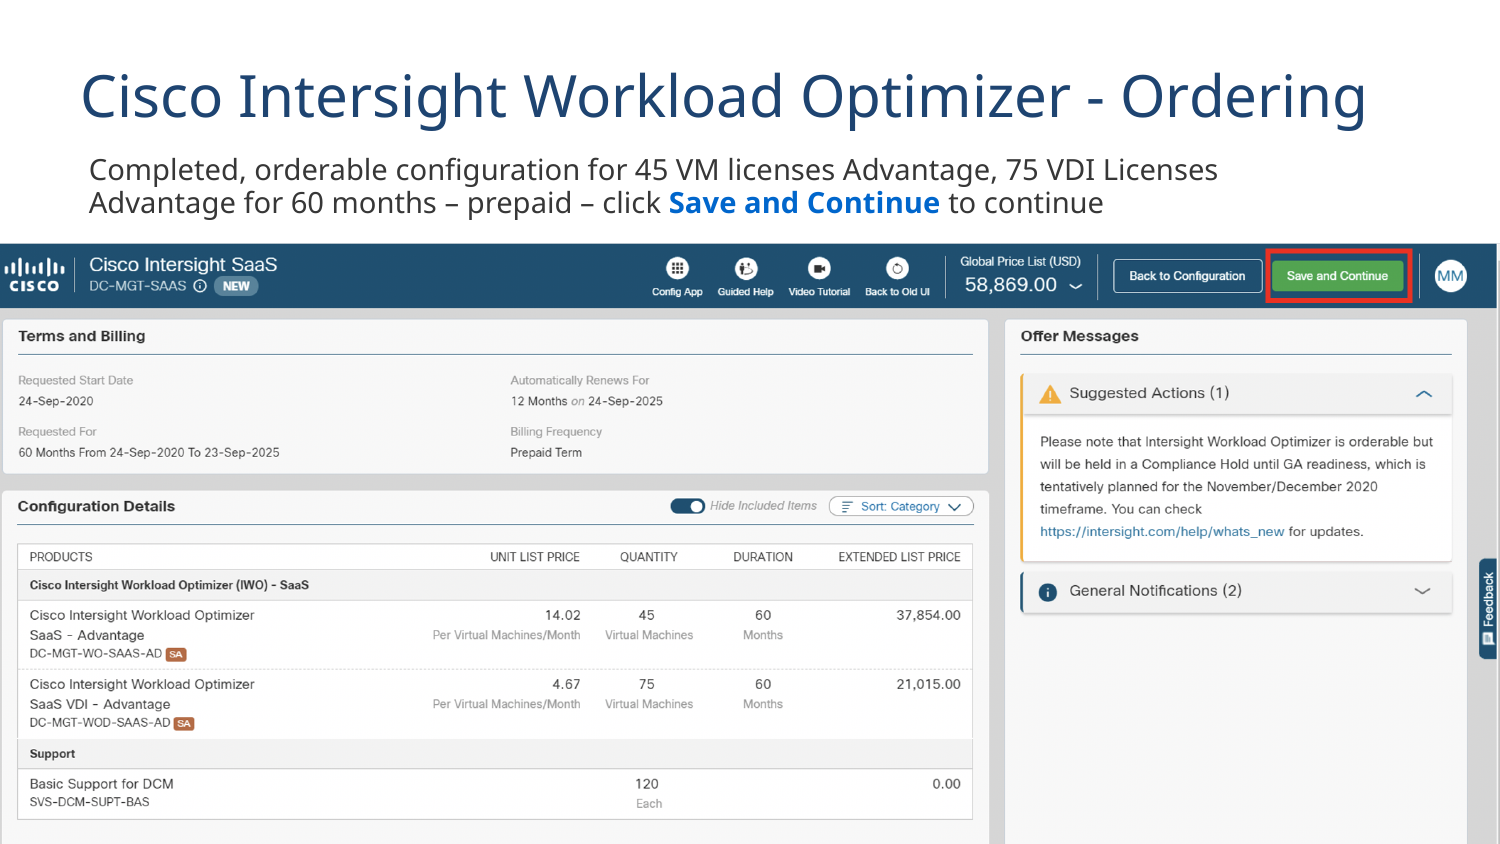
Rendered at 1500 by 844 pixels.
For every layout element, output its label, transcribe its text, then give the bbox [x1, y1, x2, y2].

title Cisco Intersight Workload Optimizer - Ordering [65, 40, 1435, 161]
picture [0, 243, 1500, 844]
list Completed, orderable configuration for 45 VM licenses Advantage, 75 VDI Licenses Advantage for 60 months – prepaid – click Save and Continue to continue [36, 146, 1321, 242]
